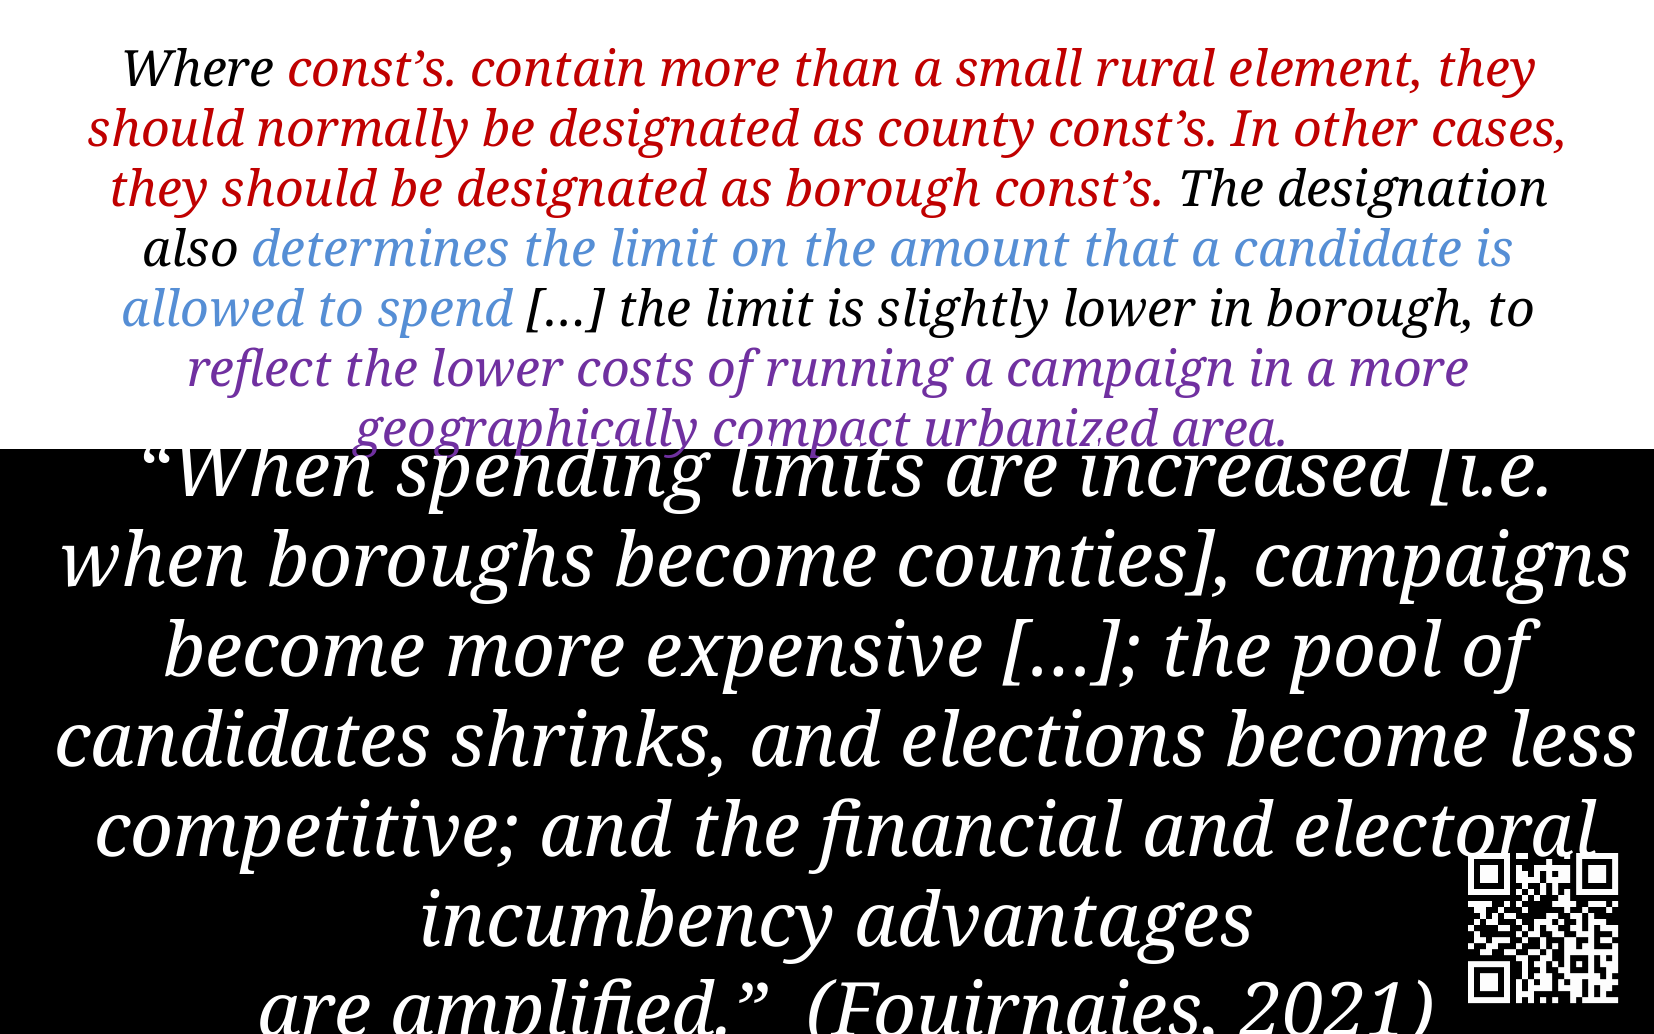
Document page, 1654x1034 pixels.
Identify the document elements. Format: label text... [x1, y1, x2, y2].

text_box Where const’s. contain more than a small rural element, they should normally be designated as county const’s. In other cases, they should be designated as borough const’s. The designation also determines the limit on the amount that a candidate is allowed to spend […] the limit is slightly lower in borough, to reflect the lower costs of running a campaign in a more geographically compact urbanized area. [82, 42, 1575, 450]
picture [1462, 847, 1624, 1009]
text_box “When spending limits are increased [i.e. when boroughs become counties], campaigns become more expensive […]; the pool of candidates shrinks, and elections become less competitive; and the financial and electoral incumbency advantages are amplified.” (Fouirnaies, 2021) [52, 589, 1641, 885]
